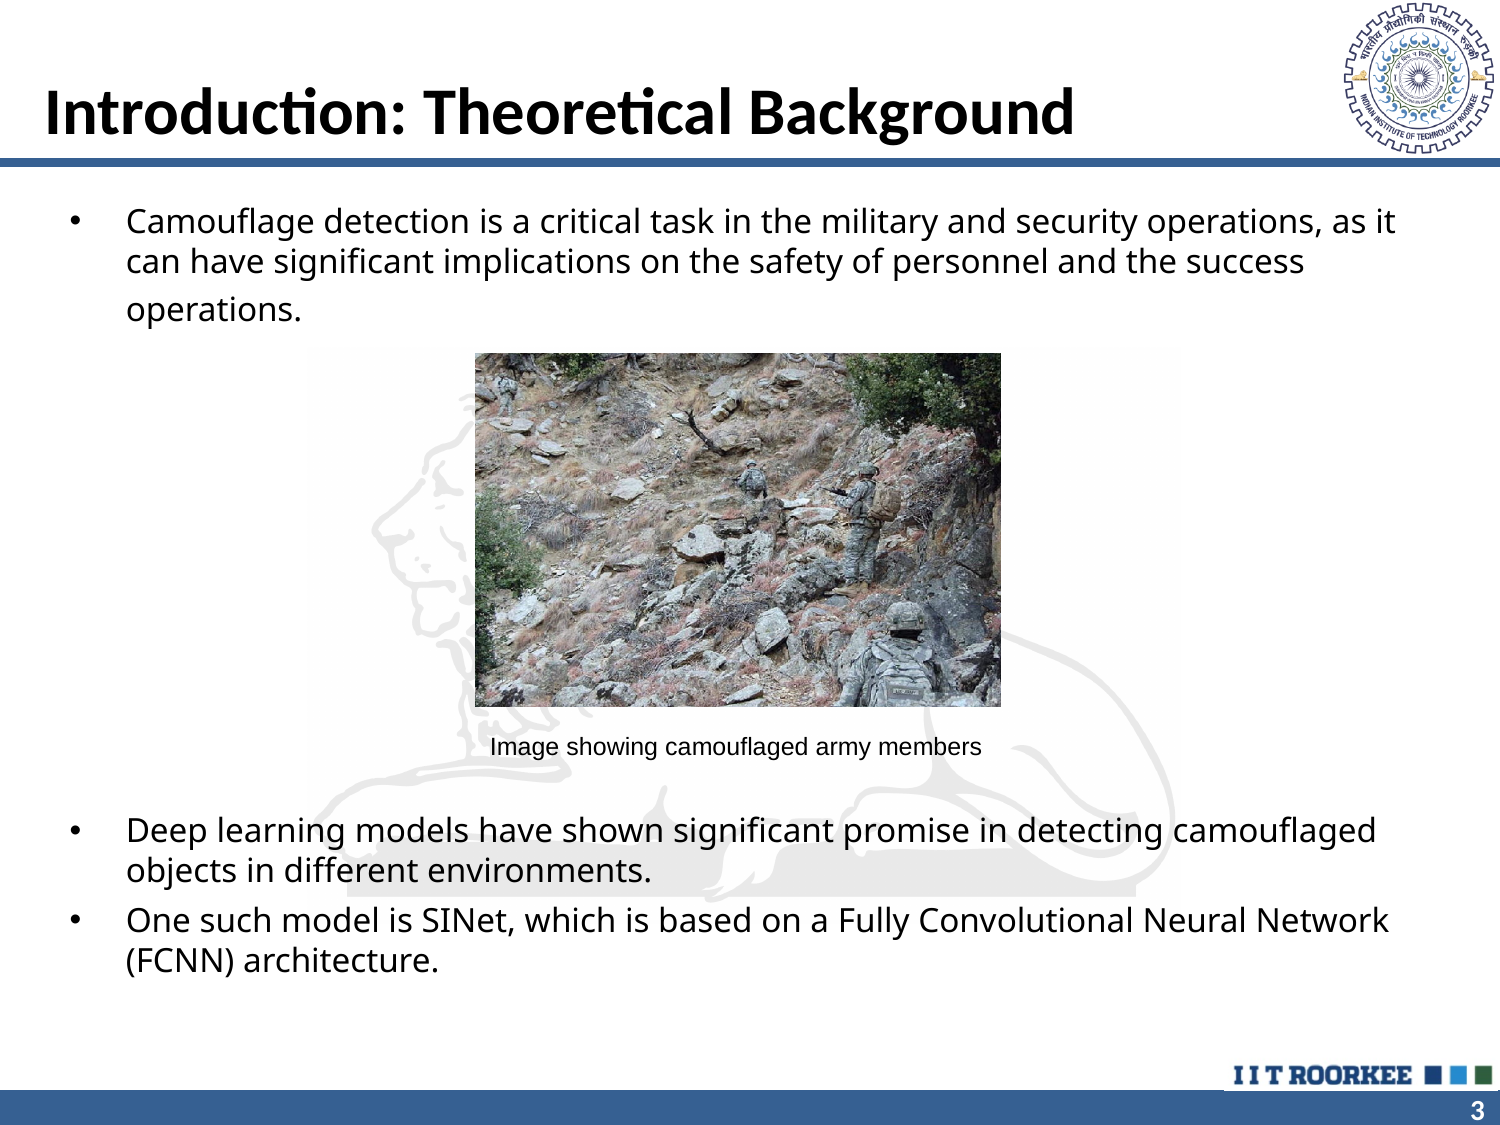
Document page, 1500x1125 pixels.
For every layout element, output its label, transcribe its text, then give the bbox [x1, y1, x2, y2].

picture [1339, 0, 1500, 158]
text_box Image showing camouflaged army members [475, 723, 1143, 768]
picture [474, 353, 1001, 707]
picture [1224, 1057, 1498, 1091]
list Camouflage detection is a critical task in the military and security operations, as it can have significant implications on the safety of personnel and the success operations. Deep learning models have shown significant promise in detecting camouflaged objects in different environments. One such model is SINet, which is based on a Fully Convolutional Neural Network (FCNN) architecture. [29, 192, 1468, 1050]
title Introduction: Theoretical Background [29, 62, 1185, 154]
